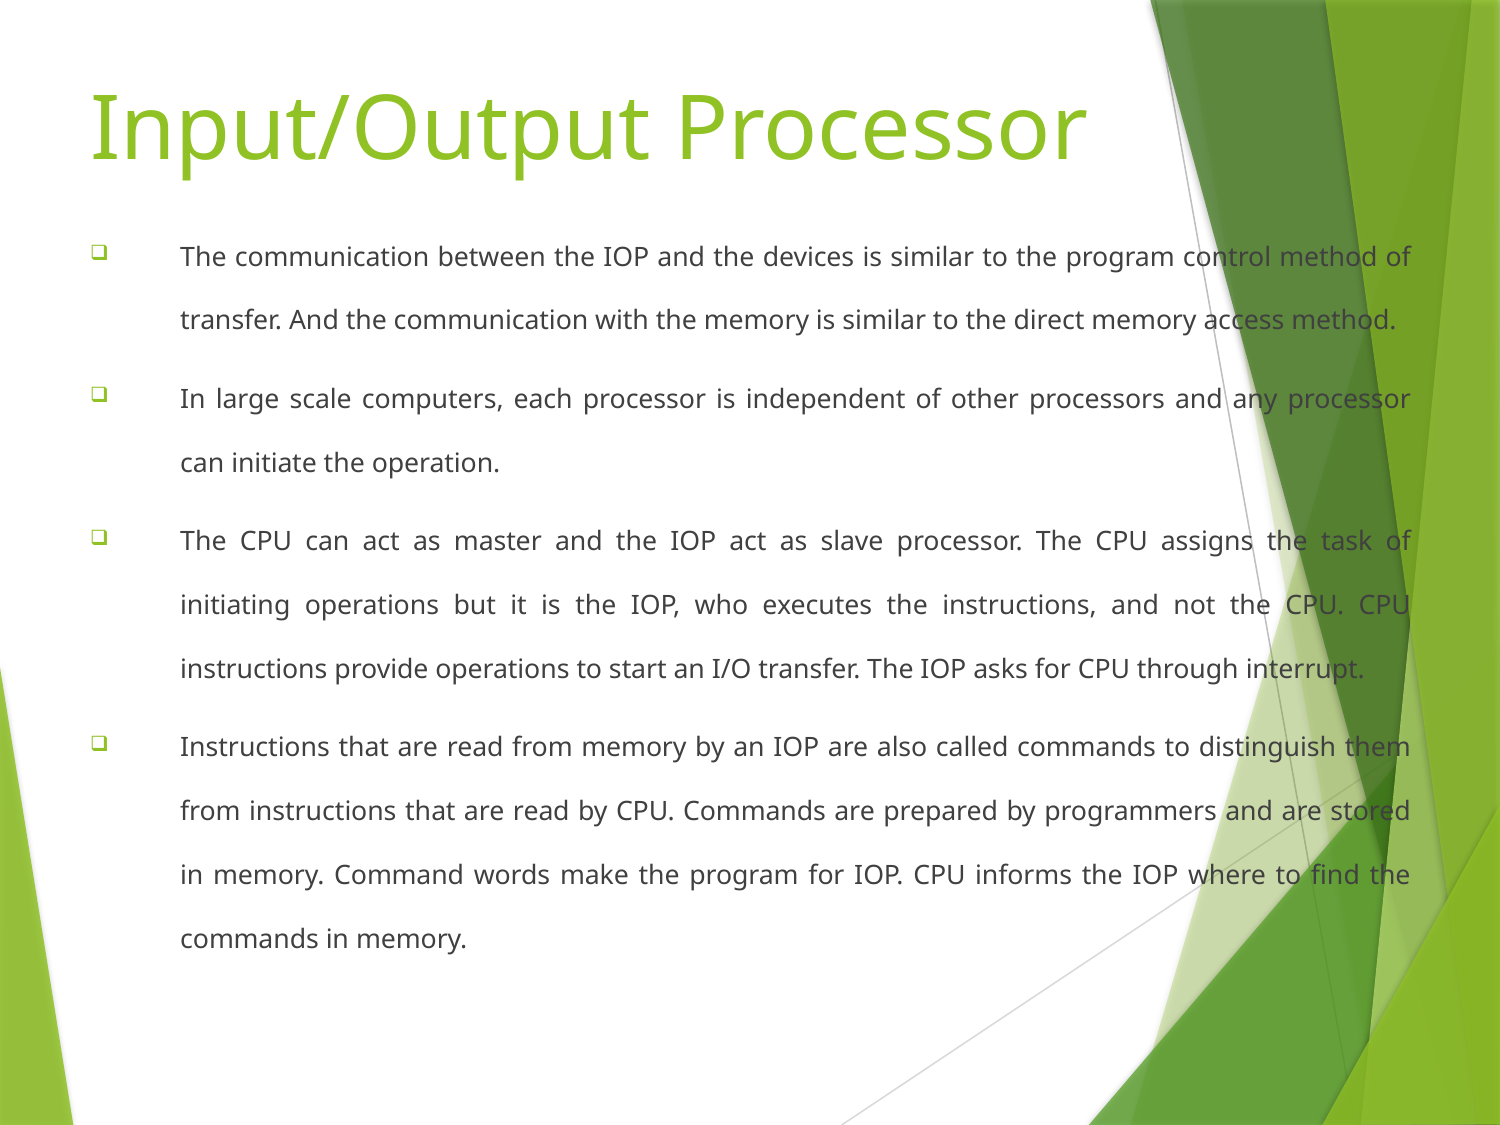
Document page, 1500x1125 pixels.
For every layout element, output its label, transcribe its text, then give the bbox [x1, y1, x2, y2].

list The communication between the IOP and the devices is similar to the program control method of transfer. And the communication with the memory is similar to the direct memory access method. In large scale computers, each processor is independent of other processors and any processor can initiate the operation. The CPU can act as master and the IOP act as slave processor. The CPU assigns the task of initiating operations but it is the IOP, who executes the instructions, and not the CPU. CPU instructions provide operations to start an I/O transfer. The IOP asks for CPU through interrupt. Instructions that are read from memory by an IOP are also called commands to distinguish them from instructions that are read by CPU. Commands are prepared by programmers and are stored in memory. Command words make the program for IOP. CPU informs the IOP where to find the commands in memory. [75, 200, 1425, 1038]
title Input/Output Processor [75, 62, 1425, 200]
